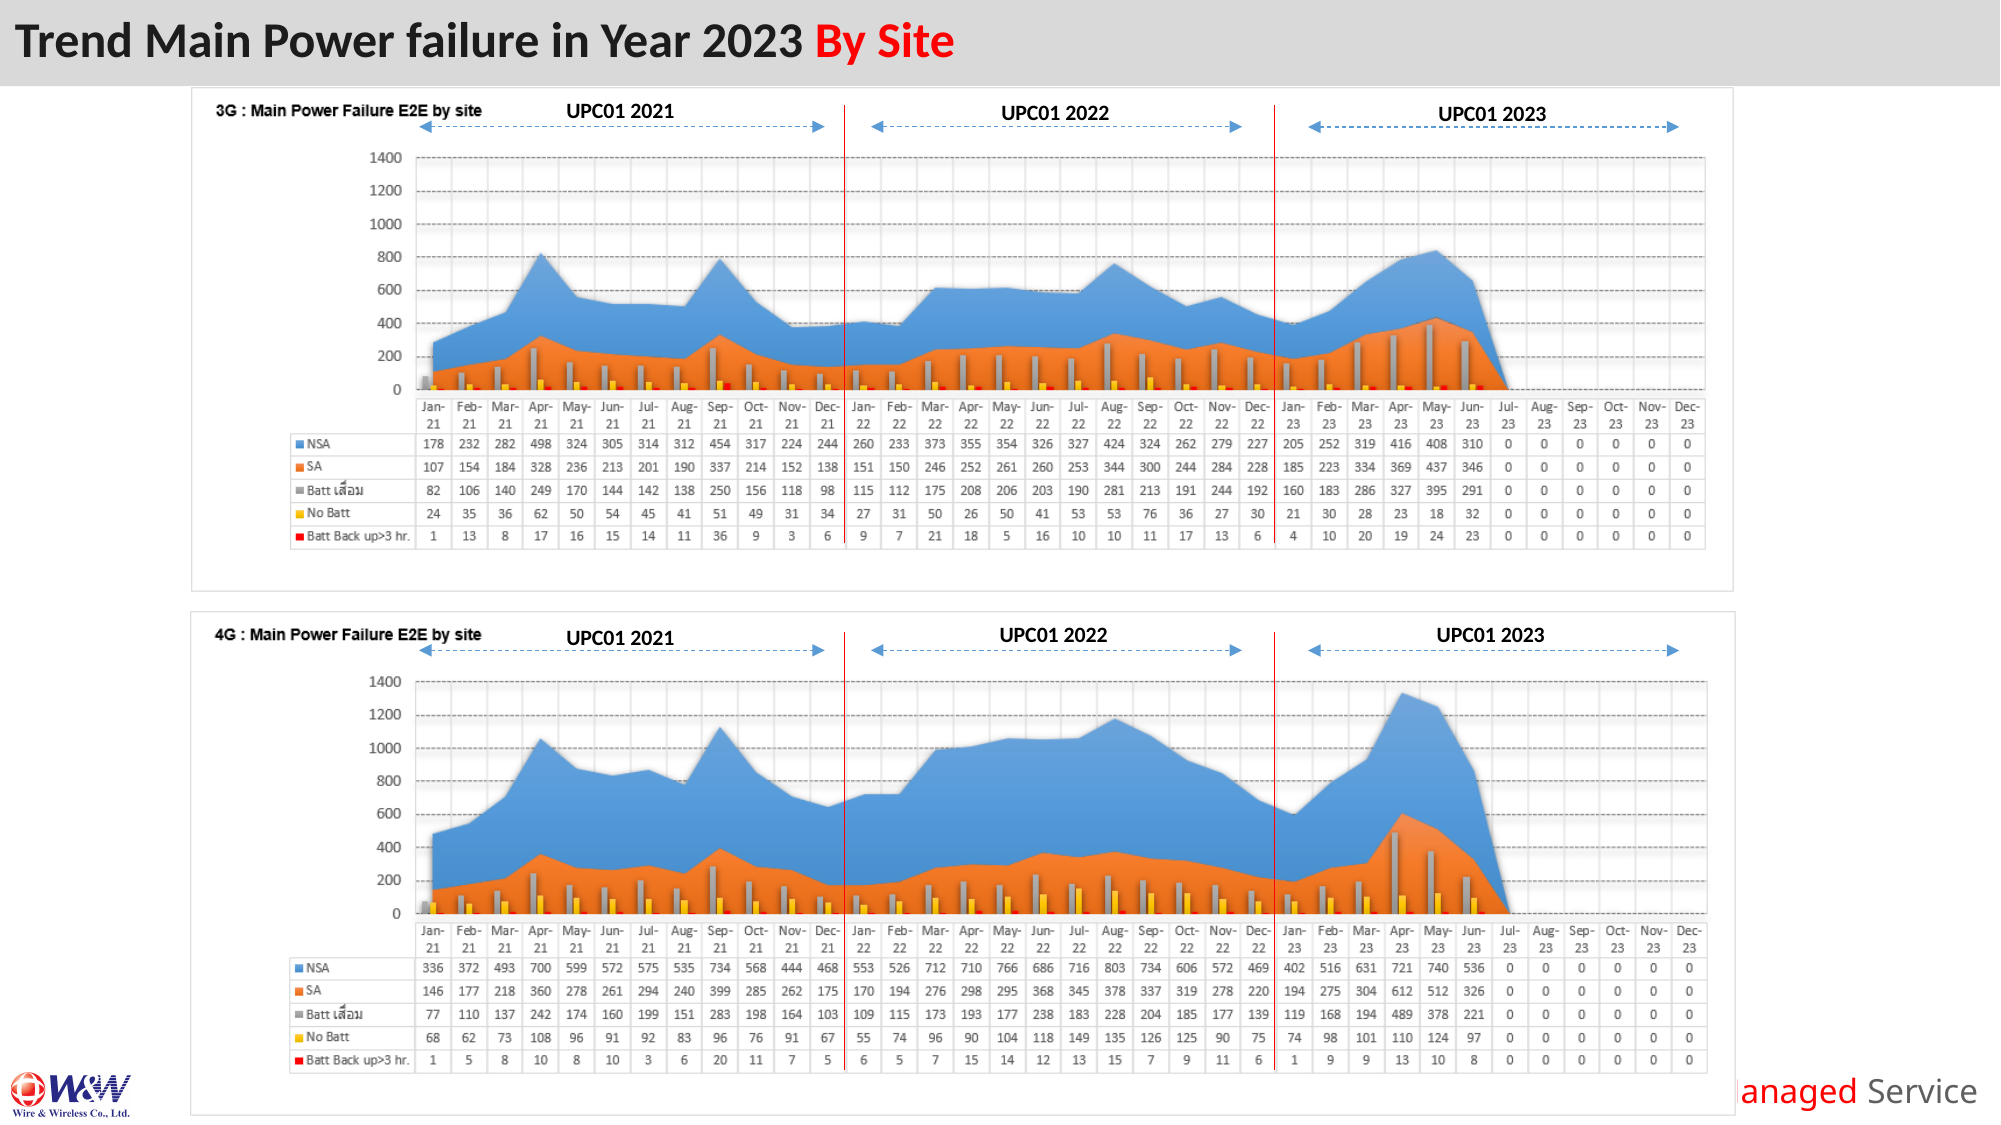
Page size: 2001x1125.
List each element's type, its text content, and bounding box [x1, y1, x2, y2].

text_box [0, 0, 2000, 87]
text_box Trend Main Power failure in Year 2023 By Site [14, 21, 1093, 81]
picture [189, 610, 1737, 1117]
picture [189, 86, 1735, 593]
text_box Managed Service [1695, 1063, 2000, 1118]
picture [11, 1072, 131, 1118]
